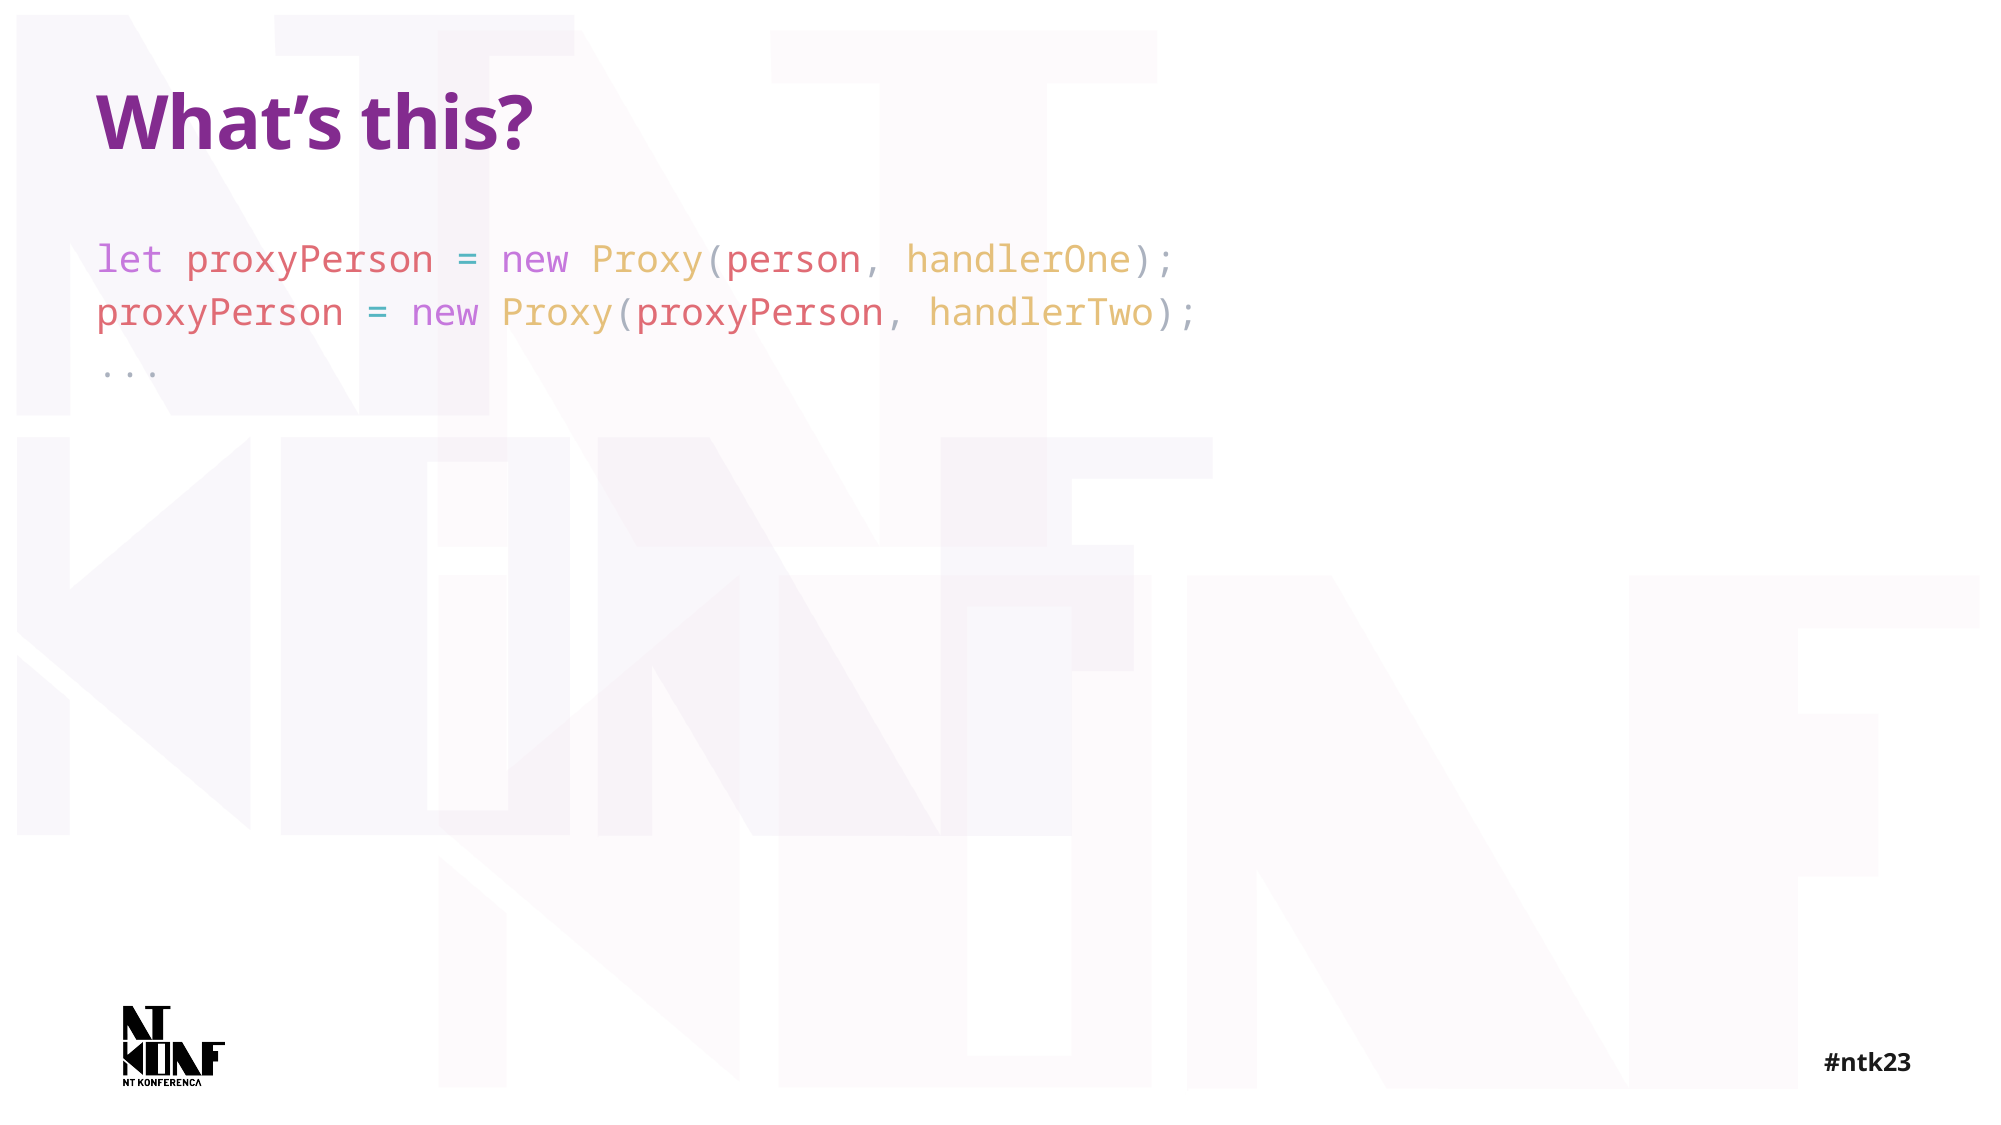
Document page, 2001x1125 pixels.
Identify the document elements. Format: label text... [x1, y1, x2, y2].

picture [94, 966, 254, 1125]
list let proxyPerson = new Proxy(person, handlerOne); proxyPerson = new Proxy(proxyPerson, handlerTwo); ... [96, 235, 1904, 390]
title What’s this? [96, 75, 1904, 166]
